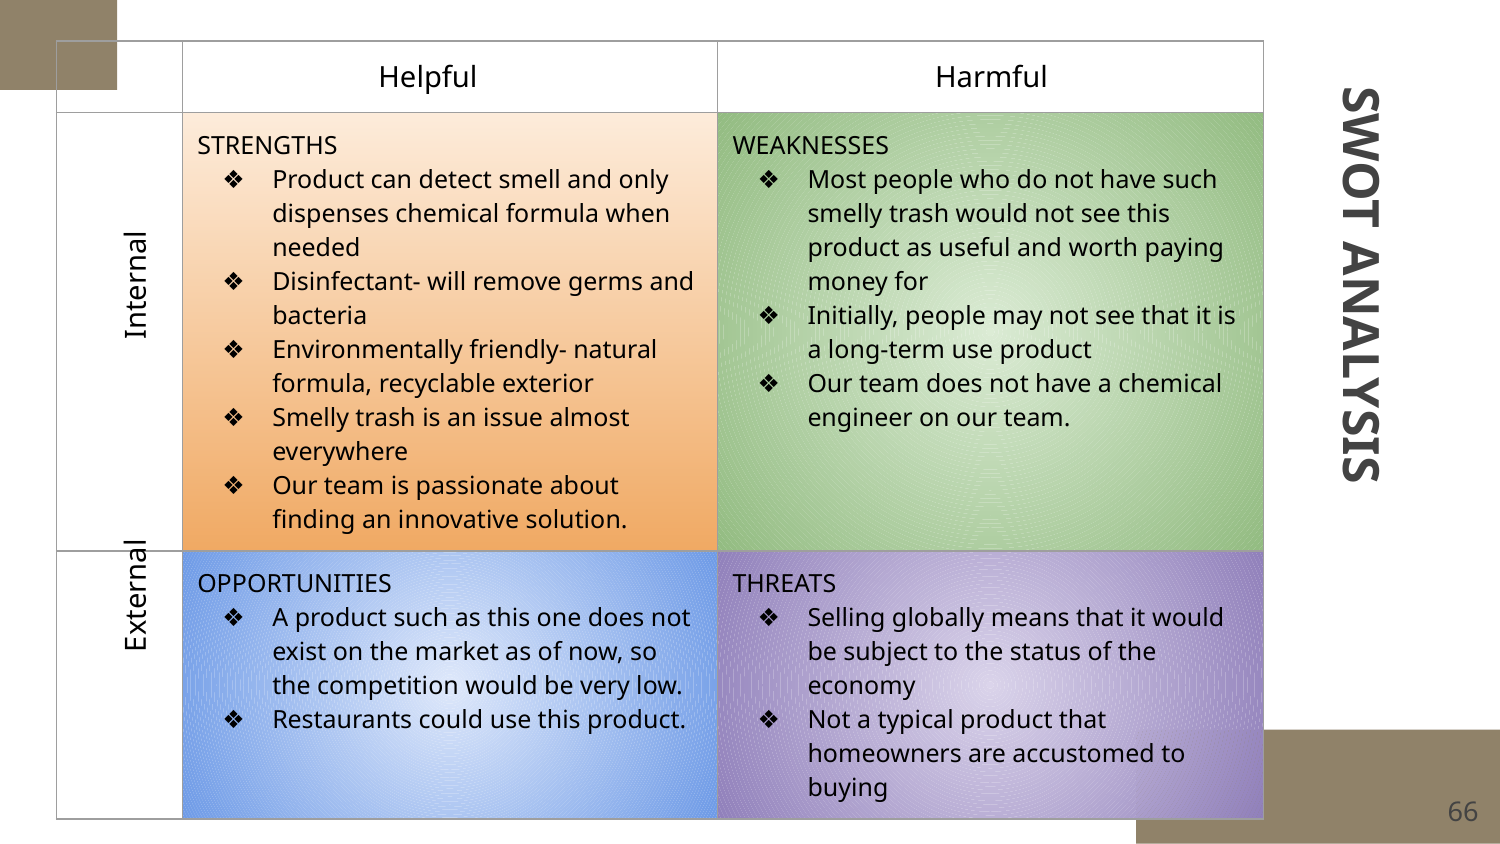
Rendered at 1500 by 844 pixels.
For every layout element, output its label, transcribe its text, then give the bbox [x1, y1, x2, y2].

table_cell [57, 552, 182, 818]
table_header Helpful [183, 42, 717, 112]
text_box External [101, 385, 255, 668]
slide_number ‹#› [1403, 779, 1494, 844]
text_box Internal [101, 72, 255, 355]
table_cell [57, 113, 182, 550]
table_cell STRENGTHS Product can detect smell and only dispenses chemical formula when needed Disinfectant- will remove germs and bacteria Environmentally friendly- natural formula, recyclable exterior Smelly trash is an issue almost everywhere Our team is passionate about finding an innovative solution. [183, 113, 717, 550]
table_cell THREATS Selling globally means that it would be subject to the status of the economy Not a typical product that homeowners are accustomed to buying [718, 552, 1263, 818]
text_box [0, 0, 118, 90]
table_header Harmful [718, 42, 1263, 112]
title SWOT ANALYSIS [1328, 71, 1409, 643]
table_header [57, 42, 182, 112]
text_box [1136, 729, 1500, 844]
table_cell OPPORTUNITIES A product such as this one does not exist on the market as of now, so the competition would be very low. Restaurants could use this product. [183, 552, 717, 818]
table_cell WEAKNESSES Most people who do not have such smelly trash would not see this product as useful and worth paying money for Initially, people may not see that it is a long-term use product Our team does not have a chemical engineer on our team. [718, 113, 1263, 550]
